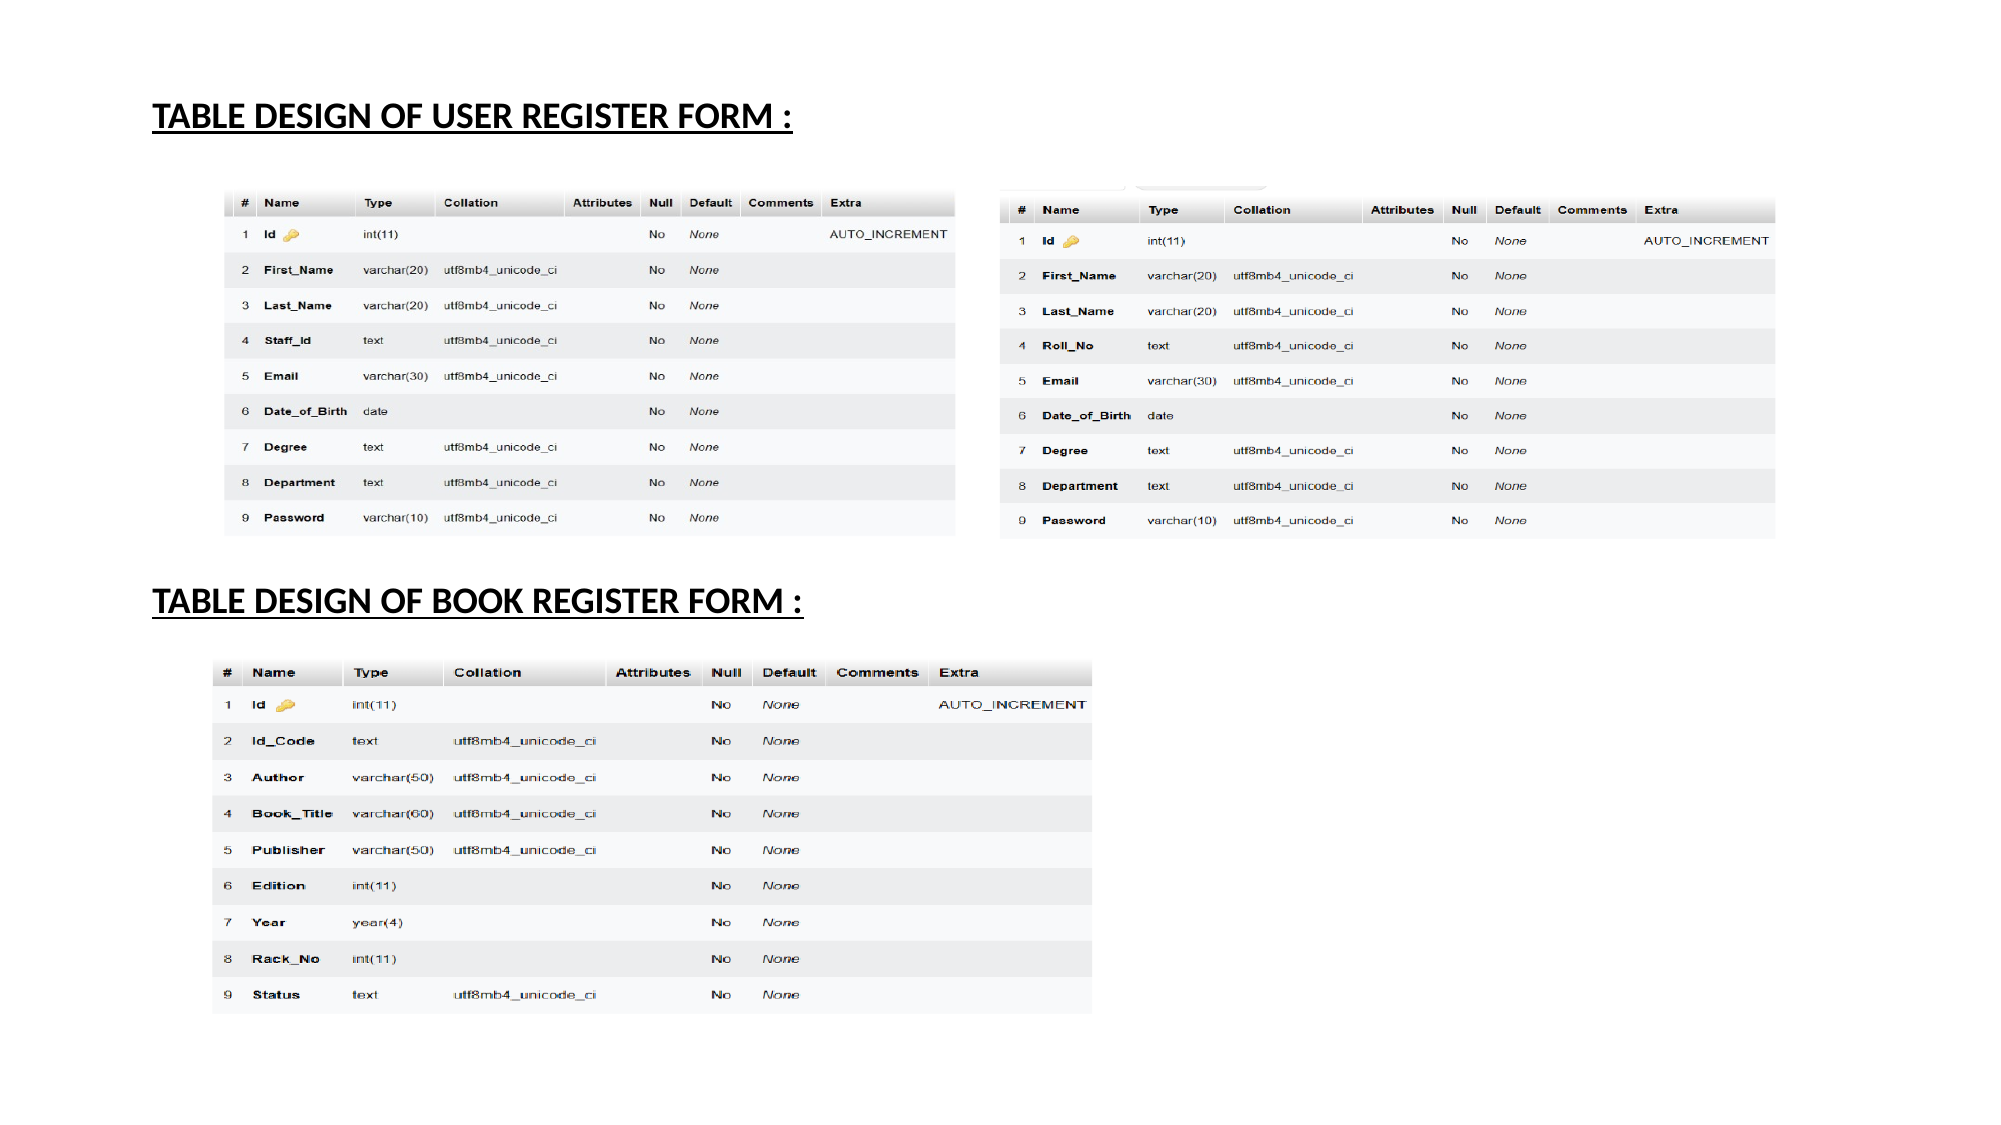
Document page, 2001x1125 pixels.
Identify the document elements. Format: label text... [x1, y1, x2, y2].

picture [212, 655, 1093, 1014]
picture [224, 185, 956, 538]
text_box TABLE DESIGN OF BOOK REGISTER FORM : [137, 563, 1863, 630]
text_box TABLE DESIGN OF USER REGISTER FORM : [137, 78, 1863, 145]
picture [999, 186, 1776, 540]
